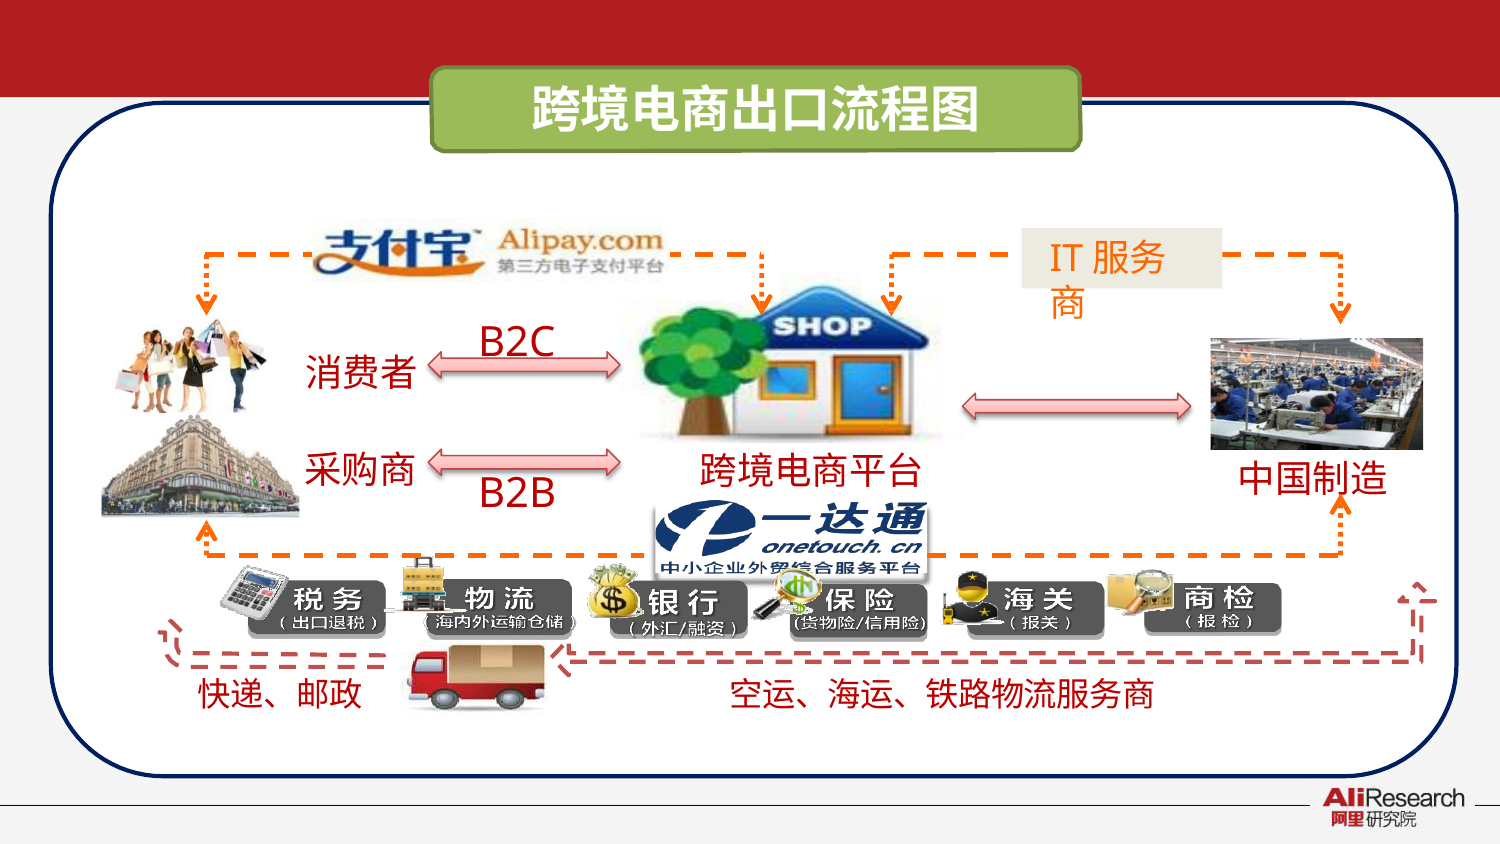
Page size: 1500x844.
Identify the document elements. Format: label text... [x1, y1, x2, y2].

text_box [312, 218, 670, 282]
text_box [976, 413, 1177, 420]
text_box [962, 407, 975, 420]
text_box [557, 469, 606, 476]
text_box [1105, 568, 1174, 616]
text_box [789, 637, 928, 642]
text_box 中国制造 [1235, 455, 1390, 501]
text_box [646, 500, 749, 575]
text_box [578, 560, 647, 621]
text_box 跨境电商平台 [697, 446, 927, 492]
text_box [442, 372, 607, 378]
text_box [655, 500, 928, 574]
text_box [428, 351, 440, 363]
text_box [551, 583, 1436, 676]
text_box [608, 449, 620, 461]
text_box [248, 621, 259, 635]
text_box [1179, 393, 1191, 405]
text_box [829, 556, 936, 576]
text_box [247, 621, 386, 639]
text_box 快递、邮政 [195, 673, 367, 714]
text_box [608, 366, 620, 378]
text_box [962, 393, 974, 405]
text_box [195, 294, 218, 316]
text_box [934, 567, 1011, 631]
text_box [962, 393, 1191, 420]
text_box [1021, 227, 1223, 289]
text_box [1329, 493, 1352, 515]
text_box [928, 500, 936, 555]
text_box [218, 564, 291, 621]
text_box [50, 102, 1457, 777]
text_box [1179, 408, 1191, 420]
text_box [195, 519, 218, 542]
text_box [1144, 616, 1162, 633]
text_box [428, 351, 621, 378]
text_box [426, 636, 572, 640]
text_box B2C [475, 314, 559, 347]
picture [0, 0, 1500, 844]
text_box [1144, 626, 1282, 636]
text_box [383, 556, 470, 613]
text_box 采购商 [302, 446, 419, 492]
text_box [1210, 338, 1424, 450]
text_box [399, 637, 550, 724]
text_box [420, 444, 628, 487]
text_box [969, 631, 982, 636]
text_box [608, 464, 620, 476]
text_box [259, 574, 604, 636]
text_box [620, 272, 975, 444]
text_box [967, 628, 1105, 640]
text_box [976, 393, 1177, 399]
text_box IT服务商 [1047, 233, 1197, 324]
text_box [608, 351, 620, 363]
text_box [159, 621, 384, 667]
text_box [442, 449, 606, 455]
text_box [428, 449, 440, 461]
text_box [428, 464, 440, 476]
text_box [1097, 582, 1105, 635]
text_box [1278, 584, 1282, 630]
text_box [954, 388, 1199, 431]
text_box [1162, 573, 1278, 635]
text_box B2B [475, 465, 557, 516]
text_box 跨境电商出口流程图 [528, 77, 984, 138]
text_box [428, 449, 621, 476]
text_box [420, 347, 628, 389]
text_box [100, 413, 301, 518]
text_box [982, 575, 1097, 636]
text_box [112, 316, 272, 413]
text_box 消费者 [303, 348, 420, 394]
text_box [749, 564, 829, 622]
text_box [1329, 303, 1352, 325]
text_box [750, 294, 773, 316]
text_box [608, 575, 758, 644]
text_box [442, 351, 607, 358]
text_box [428, 366, 440, 378]
text_box [430, 67, 1081, 152]
text_box [773, 576, 946, 637]
text_box [880, 294, 903, 317]
text_box 空运、海运、铁路物流服务商 [727, 672, 1165, 713]
text_box [442, 469, 475, 476]
